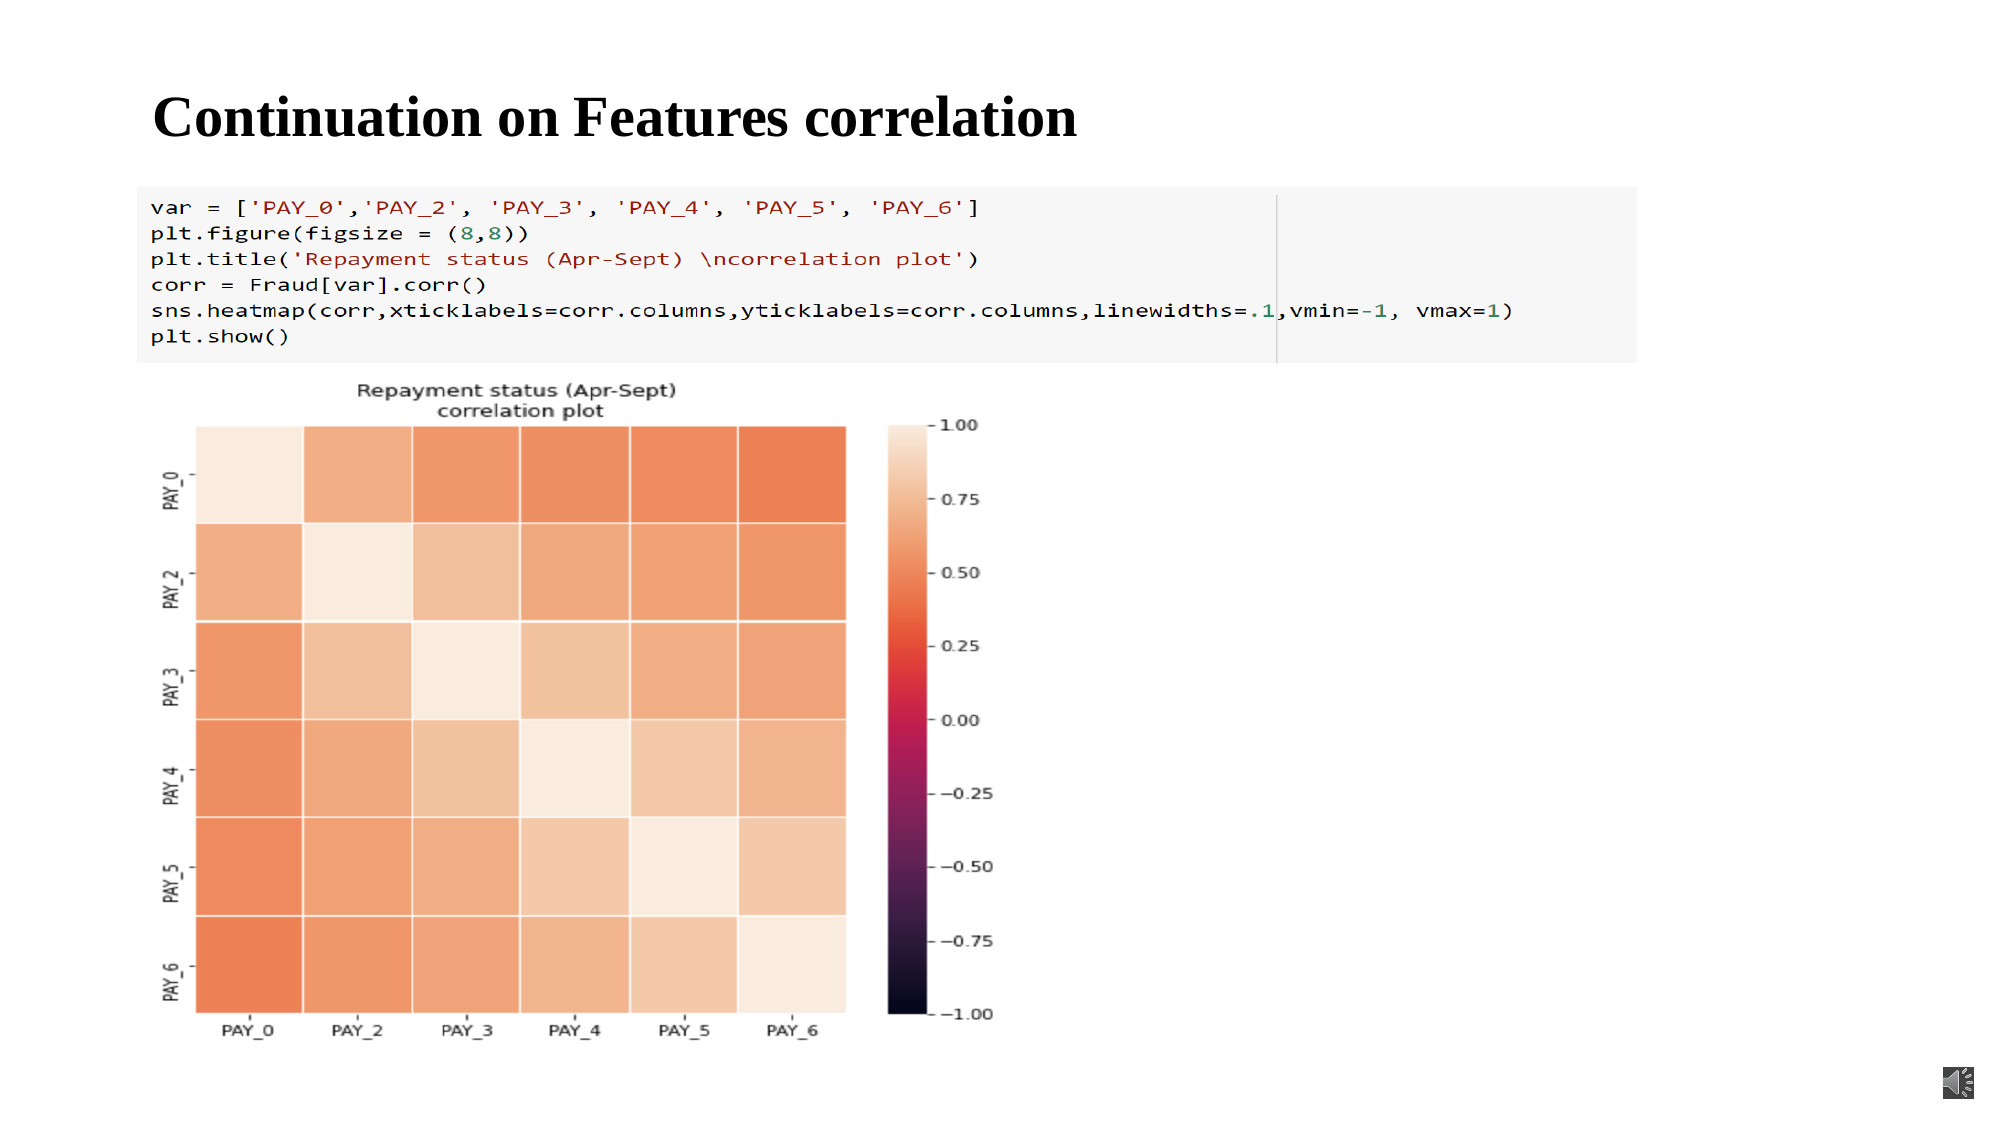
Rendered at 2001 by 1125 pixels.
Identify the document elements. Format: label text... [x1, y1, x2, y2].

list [137, 187, 1637, 1045]
picture [1941, 1066, 1975, 1100]
title Continuation on Features correlation [137, 59, 1637, 176]
